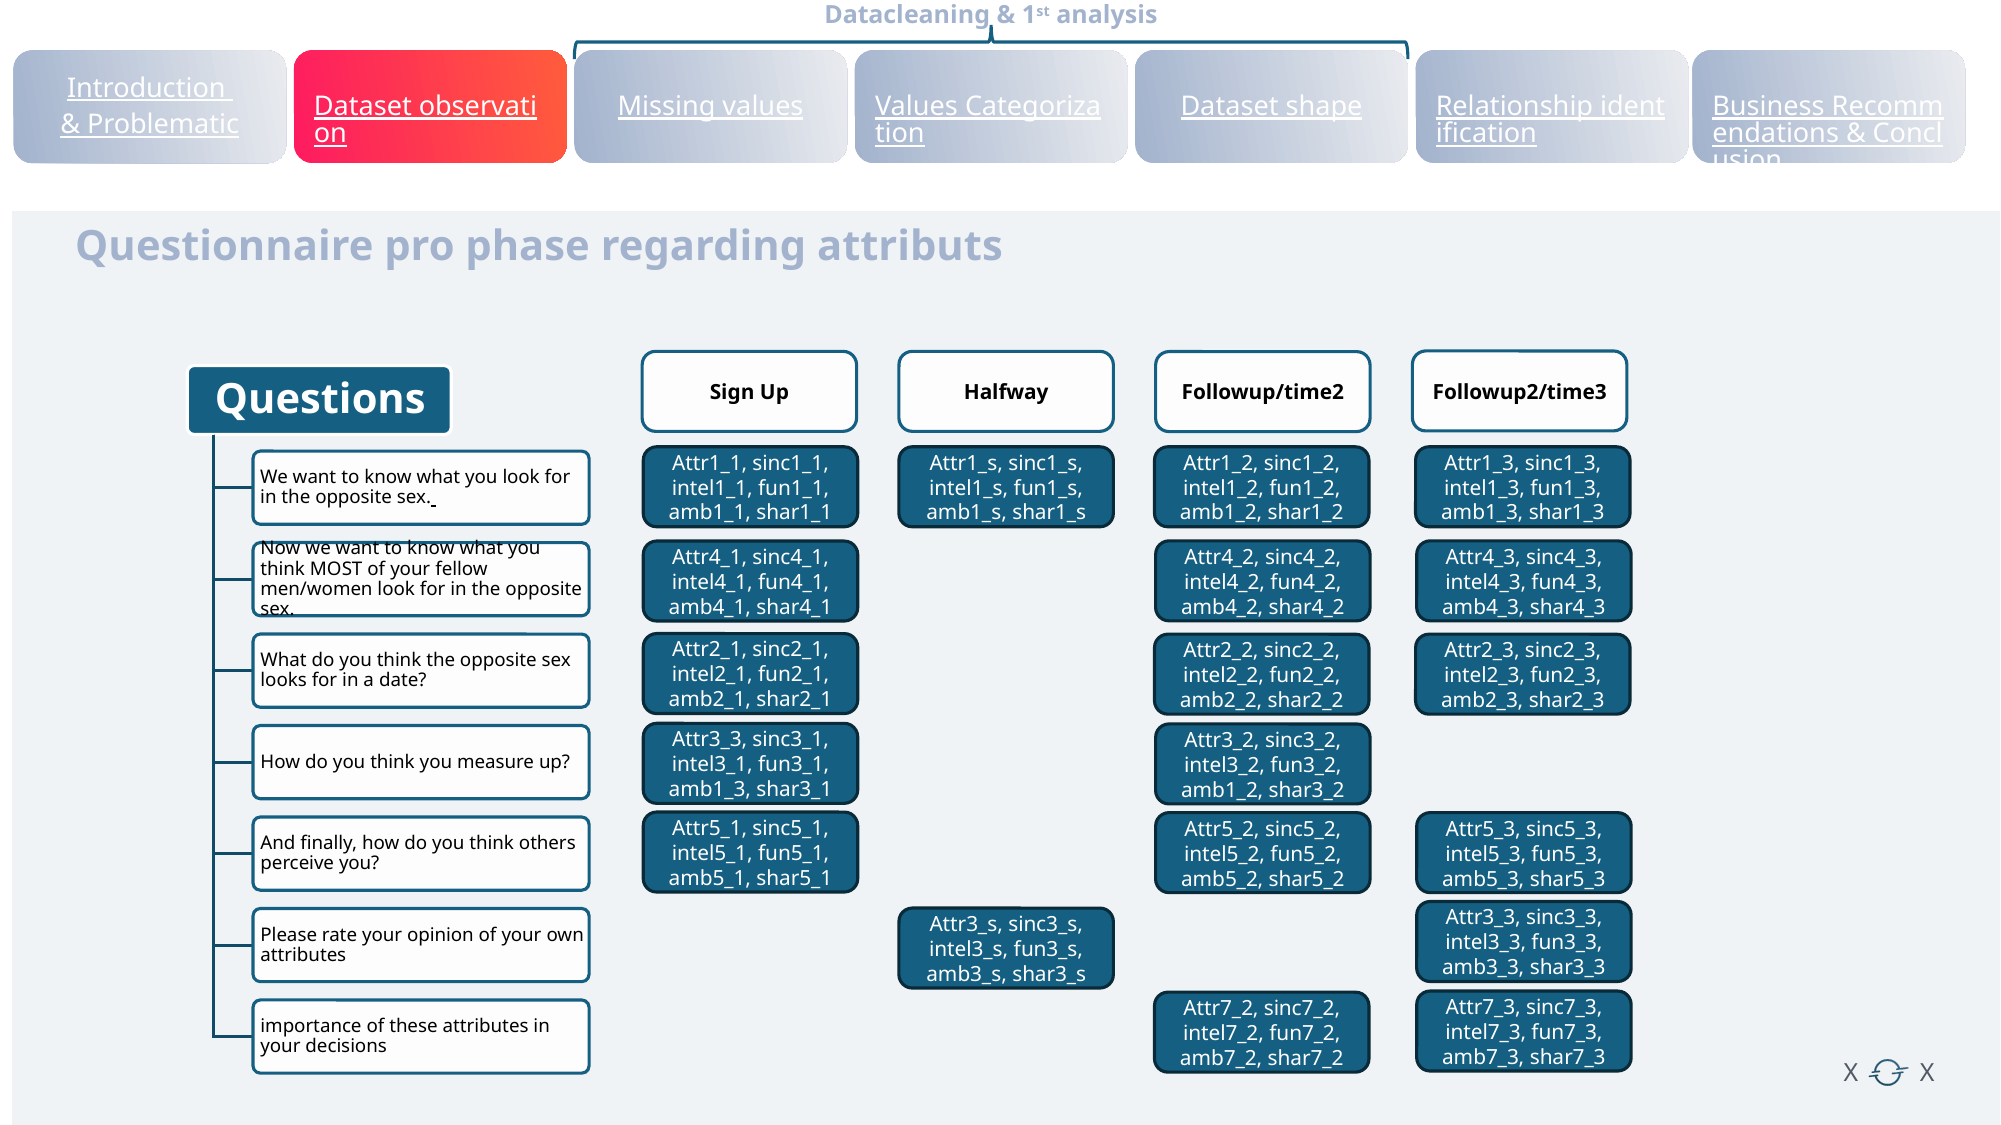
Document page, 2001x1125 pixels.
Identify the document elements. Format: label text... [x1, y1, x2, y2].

text_box Attr7_2, sinc7_2, intel7_2, fun7_2, amb7_2, shar7_2 [1152, 990, 1371, 1074]
text_box Attr5_2, sinc5_2, intel5_2, fun5_2, amb5_2, shar5_2 [1154, 811, 1372, 895]
text_box Followup/time2 [1155, 351, 1371, 432]
text_box Attr2_2, sinc2_2, intel2_2, fun2_2, amb2_2, shar2_2 [1152, 632, 1371, 716]
text_box Followup2/time3 [1412, 350, 1627, 431]
text_box Attr1_3, sinc1_3, intel1_3, fun1_3, amb1_3, shar1_3 [1413, 445, 1632, 529]
text_box Attr3_s, sinc3_s, intel3_s, fun3_s, amb3_s, shar3_s [994, 906, 1115, 990]
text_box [12, 0, 1966, 164]
text_box Attr1_s, sinc1_s, intel1_s, fun1_s, amb1_s, shar1_s [994, 445, 1115, 529]
text_box Attr2_3, sinc2_3, intel2_3, fun2_3, amb2_3, shar2_3 [1413, 632, 1632, 716]
text_box Attr3_3, sinc3_3, intel3_3, fun3_3, amb3_3, shar3_3 [1415, 899, 1633, 984]
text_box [1828, 1048, 1955, 1101]
text_box Halfway [899, 351, 1114, 432]
text_box Attr3_2, sinc3_2, intel3_2, fun3_2, amb1_2, shar3_2 [1154, 722, 1372, 806]
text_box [12, 363, 994, 1075]
text_box Attr4_3, sinc4_3, intel4_3, fun4_3, amb4_3, shar4_3 [1415, 539, 1633, 623]
text_box [12, 211, 2000, 1125]
text_box Attr1_2, sinc1_2, intel1_2, fun1_2, amb1_2, shar1_2 [1152, 445, 1371, 529]
text_box Attr5_3, sinc5_3, intel5_3, fun5_3, amb5_3, shar5_3 [1415, 811, 1633, 895]
text_box Questionnaire pro phase regarding attributs [60, 211, 1856, 276]
text_box Sign Up [642, 351, 857, 363]
text_box Attr4_2, sinc4_2, intel4_2, fun4_2, amb4_2, shar4_2 [1154, 539, 1372, 623]
text_box Attr7_3, sinc7_3, intel7_3, fun7_3, amb7_3, shar7_3 [1415, 989, 1633, 1073]
